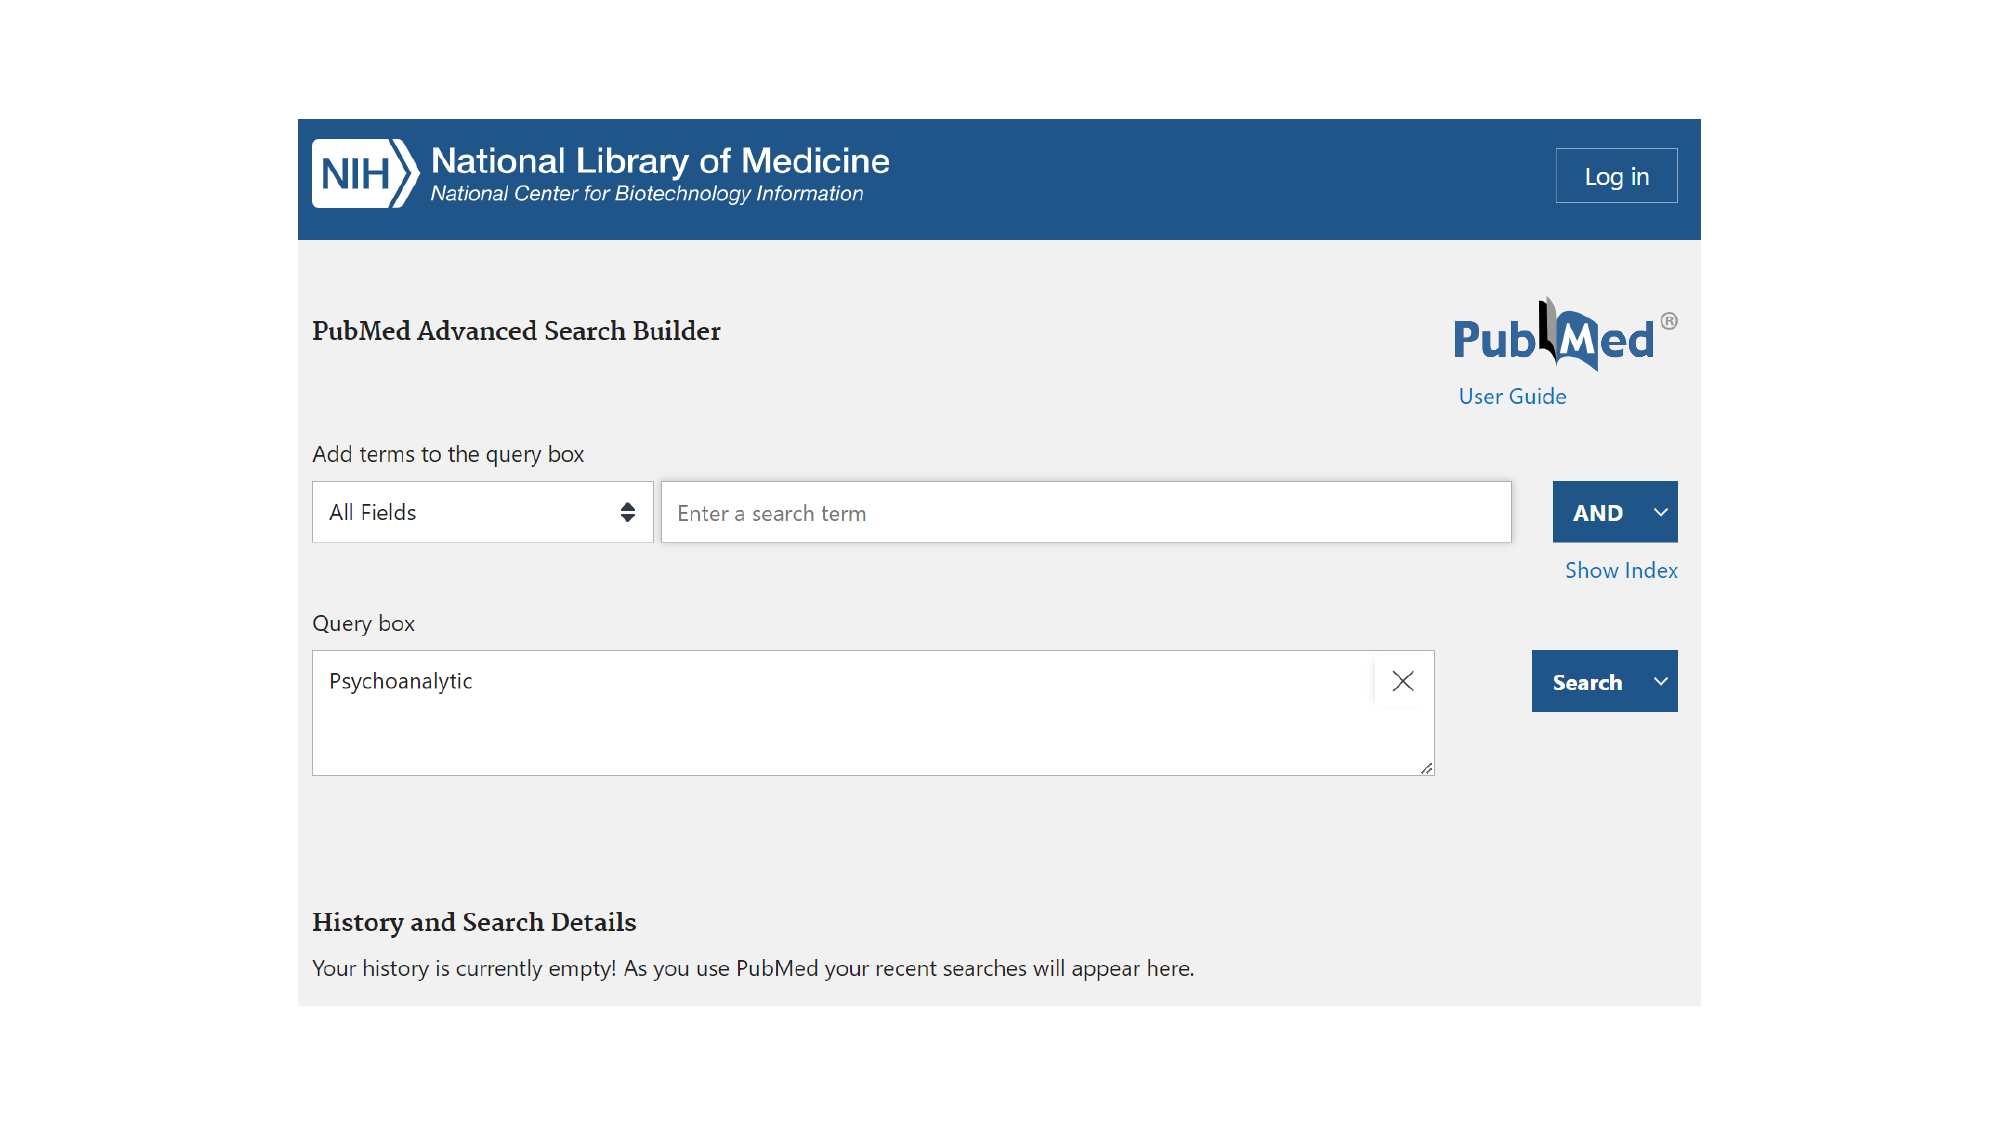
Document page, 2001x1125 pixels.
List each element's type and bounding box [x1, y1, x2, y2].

picture [298, 119, 1701, 1006]
